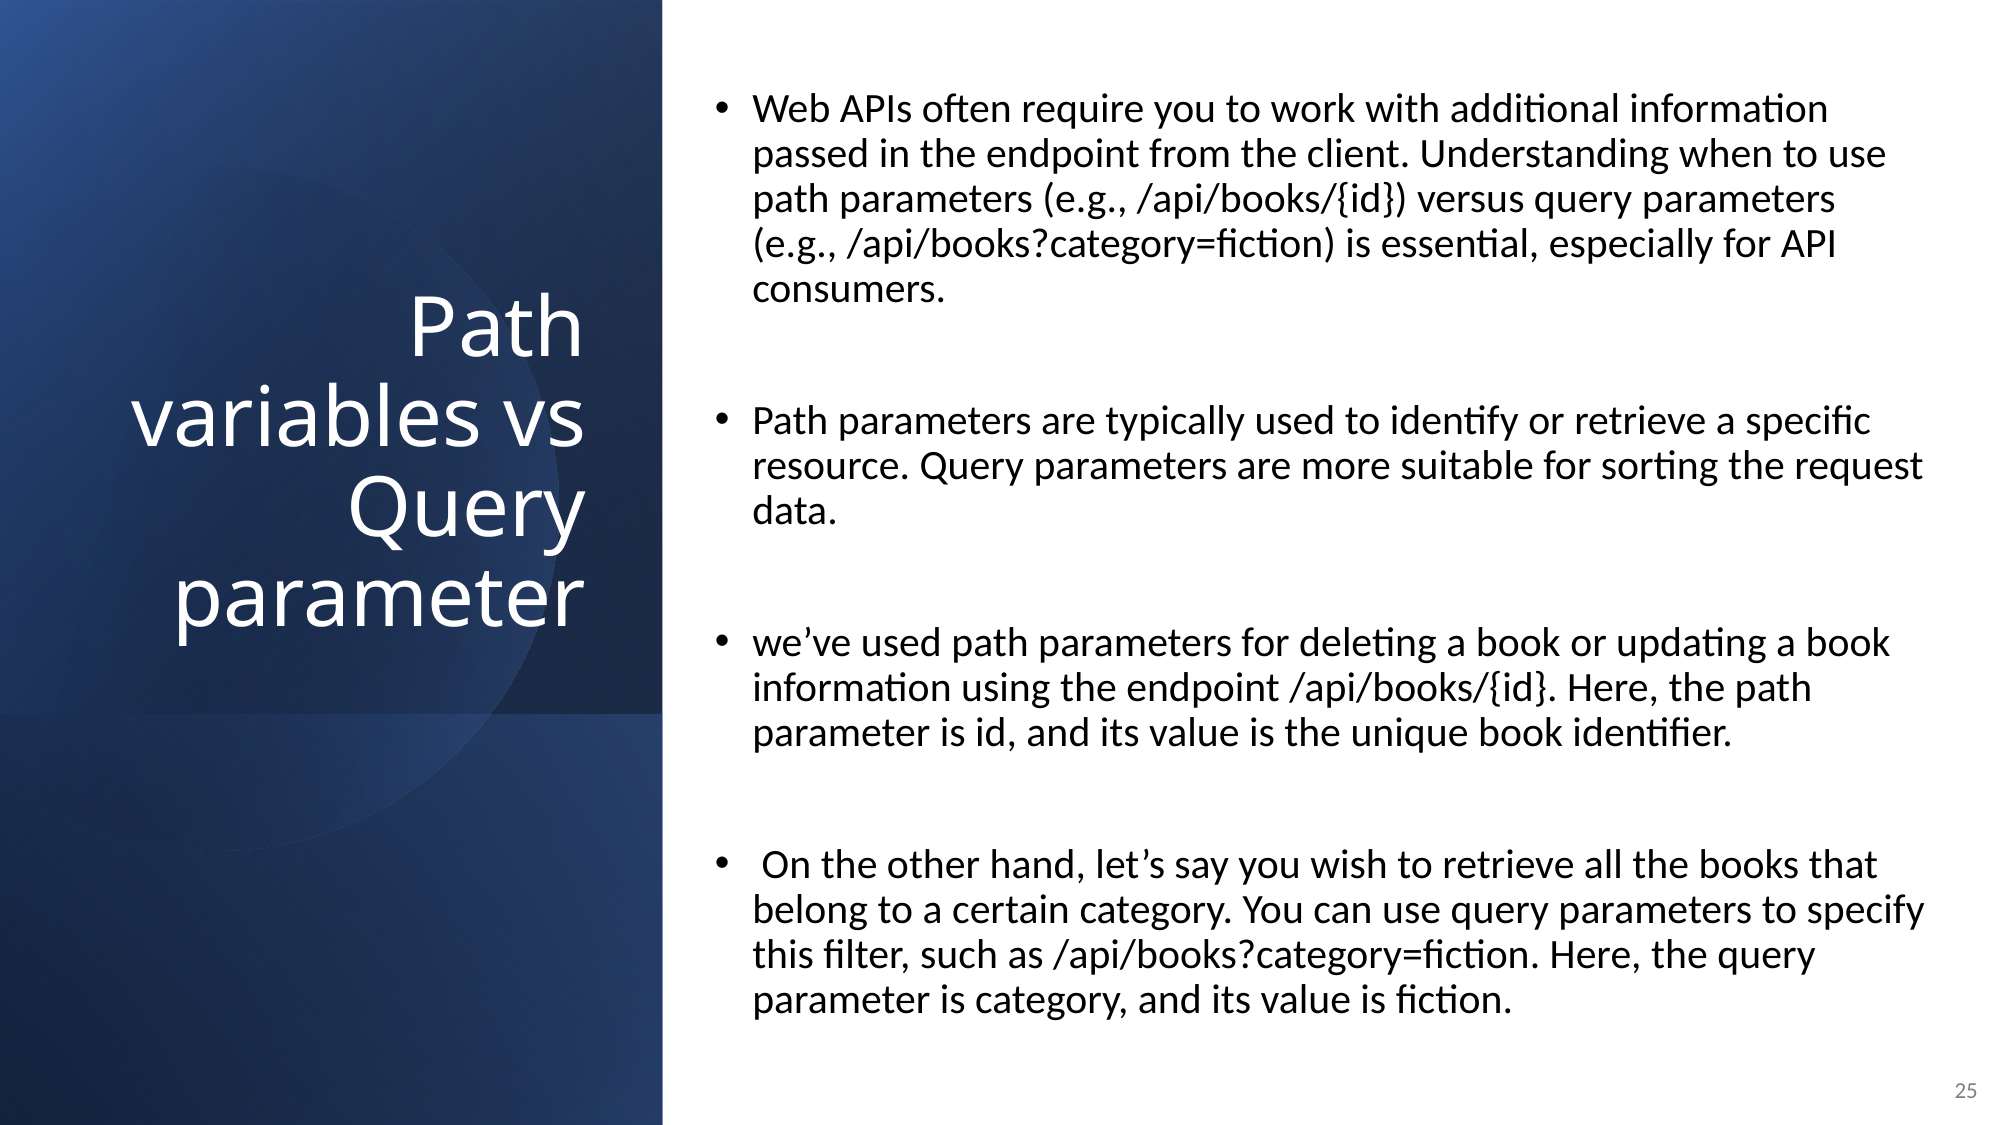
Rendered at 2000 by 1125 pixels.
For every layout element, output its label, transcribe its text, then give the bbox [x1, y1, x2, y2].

slide_number 25 [1919, 1058, 1993, 1119]
text_box [663, 0, 2000, 1125]
list Web APIs often require you to work with additional information passed in the endpoint from the client. Understanding when to use path parameters (e.g., /api/books/{id}) versus query parameters (e.g., /api/books?category=fiction) is essential, especially for API consumers. Path parameters are typically used to identify or retrieve a specific resource. Query parameters are more suitable for sorting the request data. we’ve used path parameters for deleting a book or updating a book information using the endpoint /api/books/{id}. Here, the path parameter is id, and its value is the unique book identifier. On the other hand, let’s say you wish to retrieve all the books that belong to a certain category. You can use query parameters to specify this filter, such as /api/books?category=fiction. Here, the query parameter is category, and its value is fiction. [699, 50, 1963, 1059]
title Path variables vs Query parameter [76, 96, 602, 652]
text_box [0, 0, 663, 1124]
